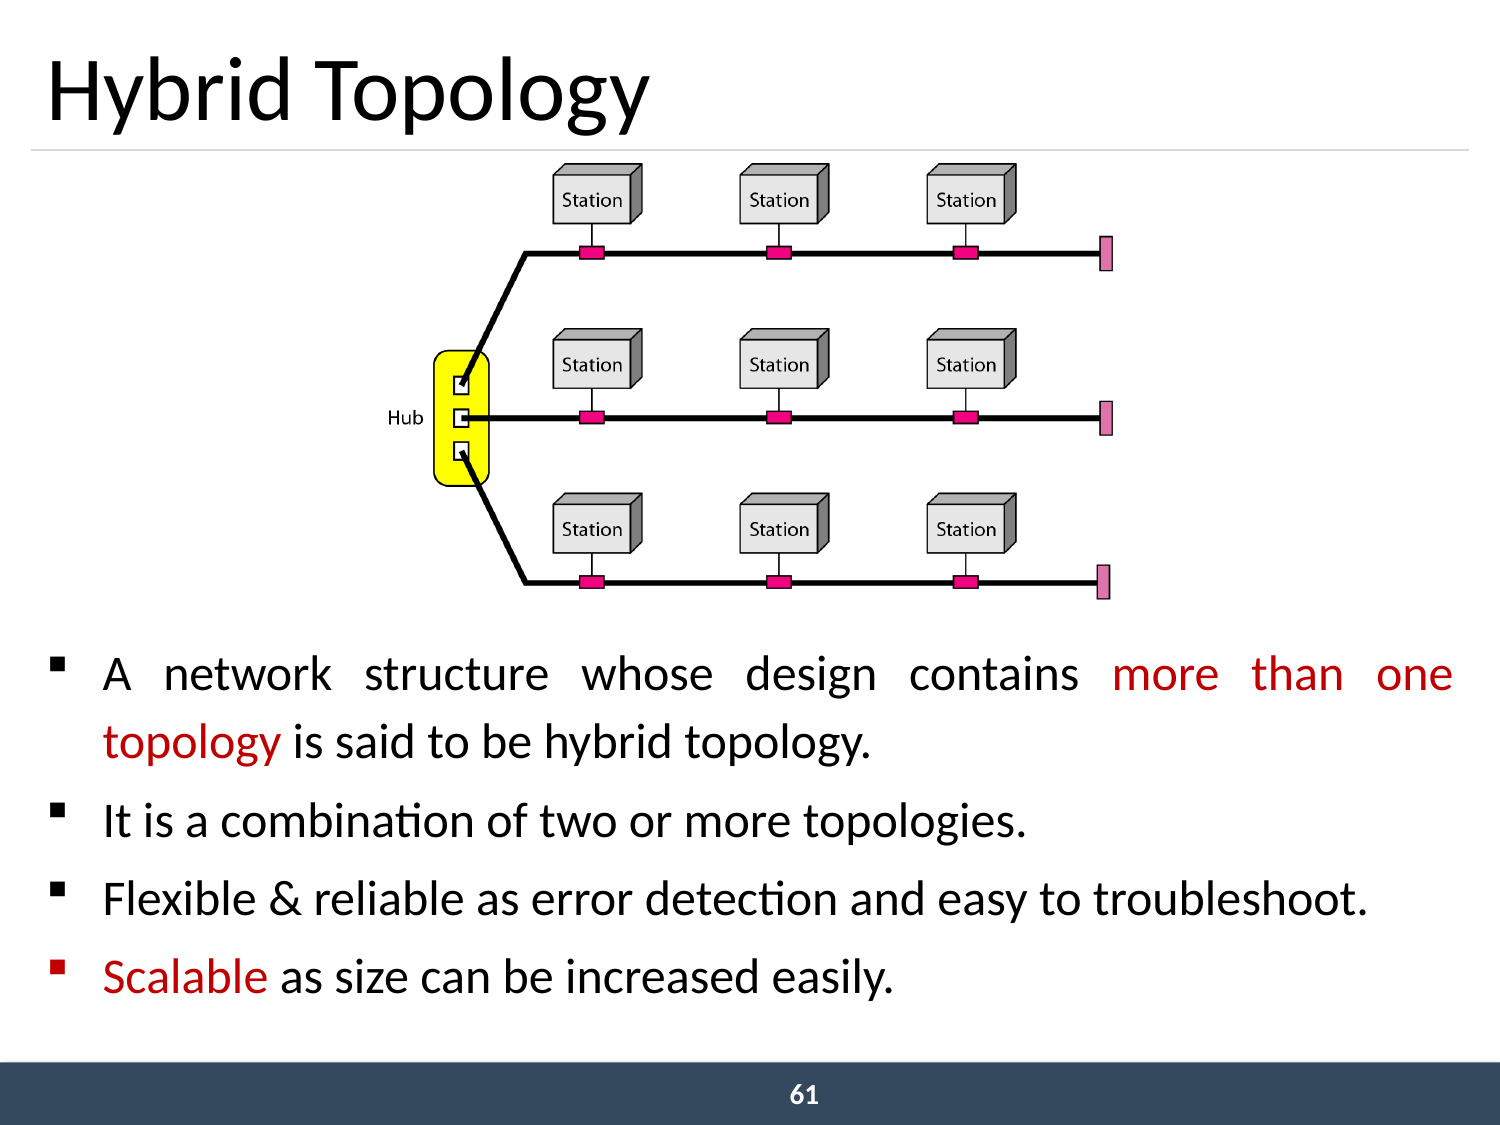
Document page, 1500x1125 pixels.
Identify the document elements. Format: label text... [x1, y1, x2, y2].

title Hybrid Topology [31, 17, 1469, 150]
picture [387, 162, 1113, 601]
list A network structure whose design contains more than one topology is said to be hybrid topology. It is a combination of two or more topologies. Flexible & reliable as error detection and easy to troubleshoot. Scalable as size can be increased easily. [31, 162, 1469, 1038]
